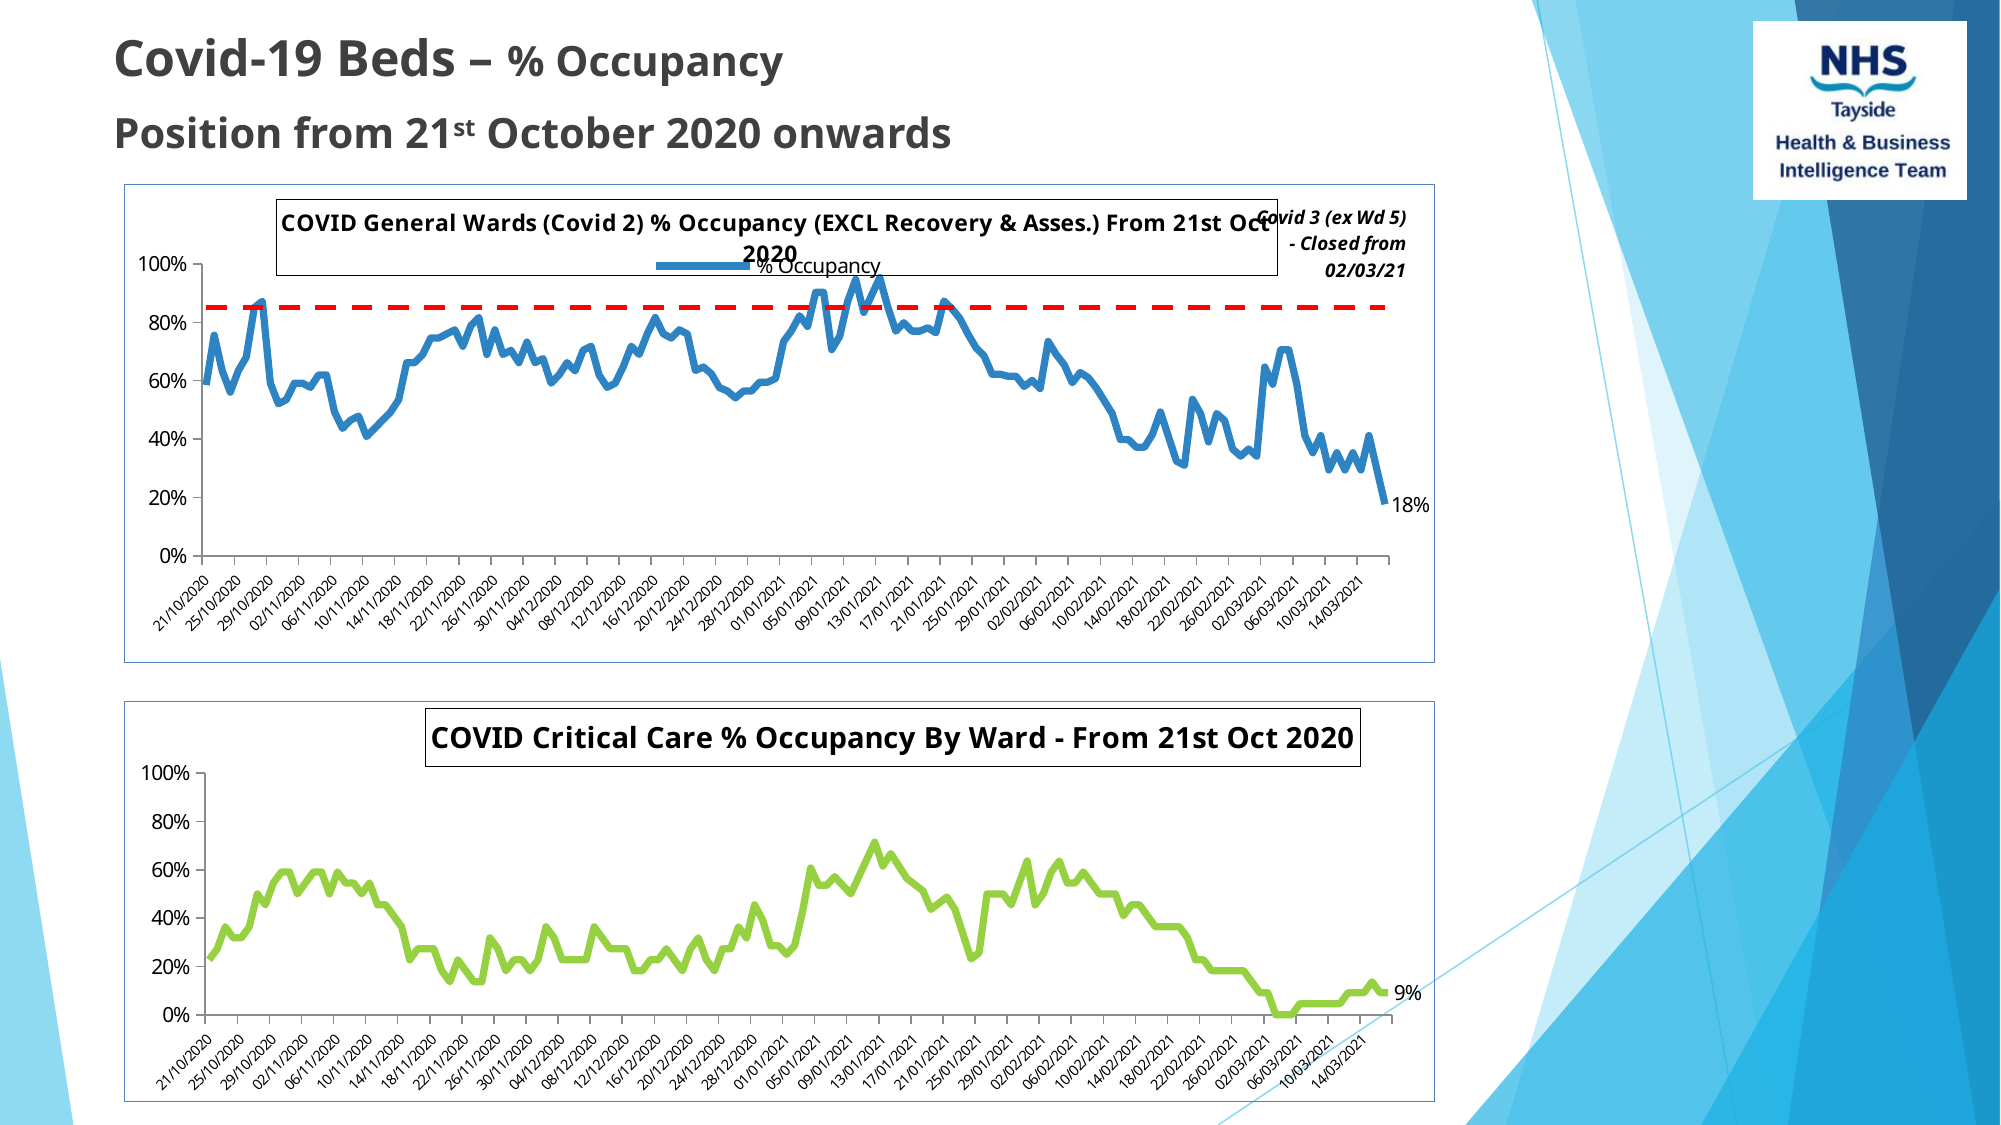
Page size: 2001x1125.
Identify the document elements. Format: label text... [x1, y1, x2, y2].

chart [123, 701, 1436, 1102]
list Covid-19 Beds – % Occupancy Position from 21st October 2020 onwards [98, 18, 1435, 1125]
chart [123, 184, 1435, 663]
picture [1753, 21, 1967, 200]
